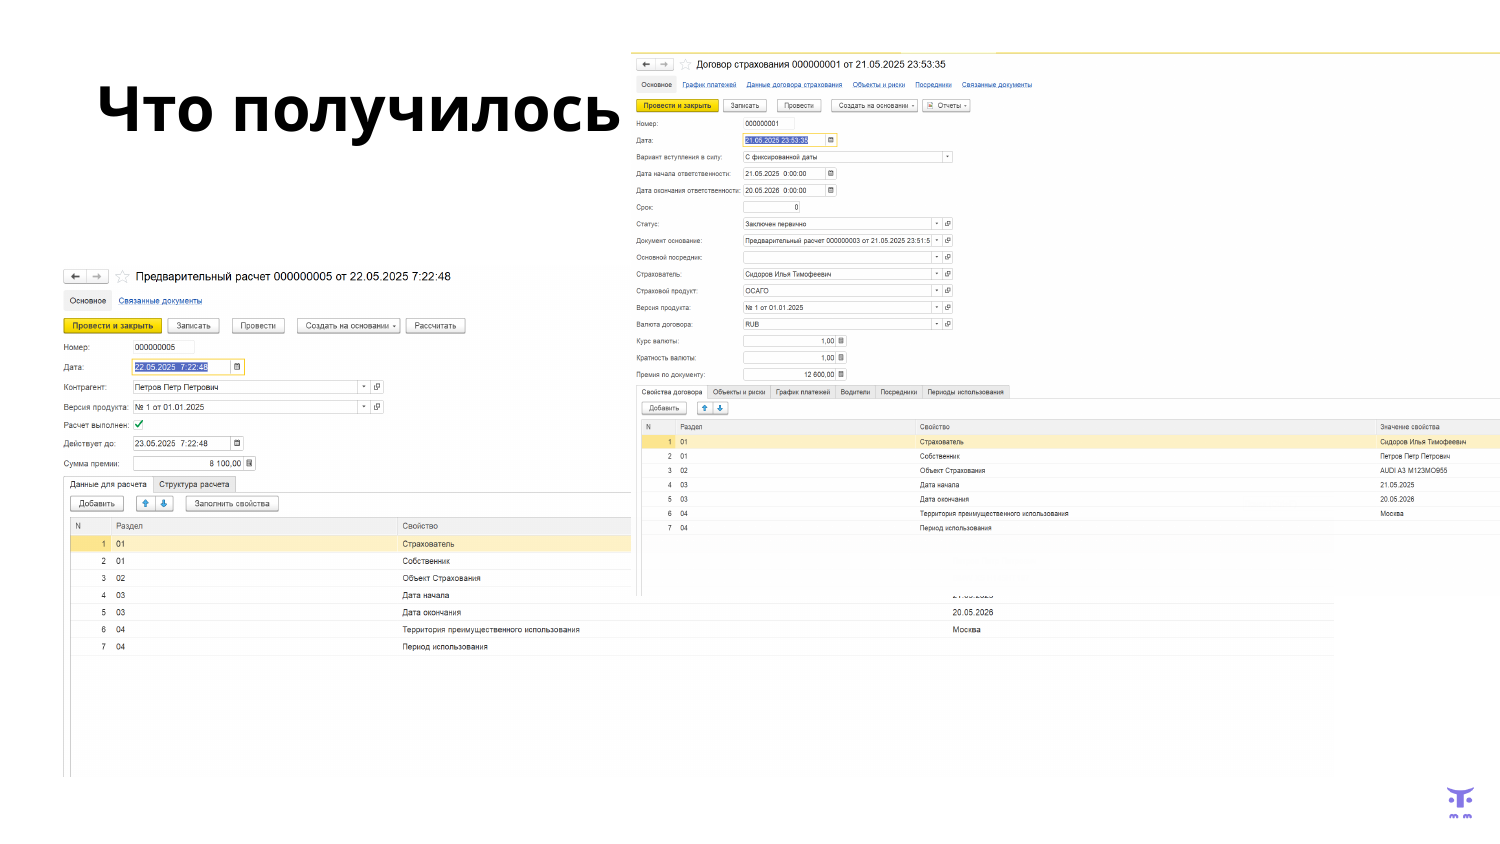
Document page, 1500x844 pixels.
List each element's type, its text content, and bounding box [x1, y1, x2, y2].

picture [0, 0, 1500, 844]
title Что получилось [82, 54, 627, 234]
